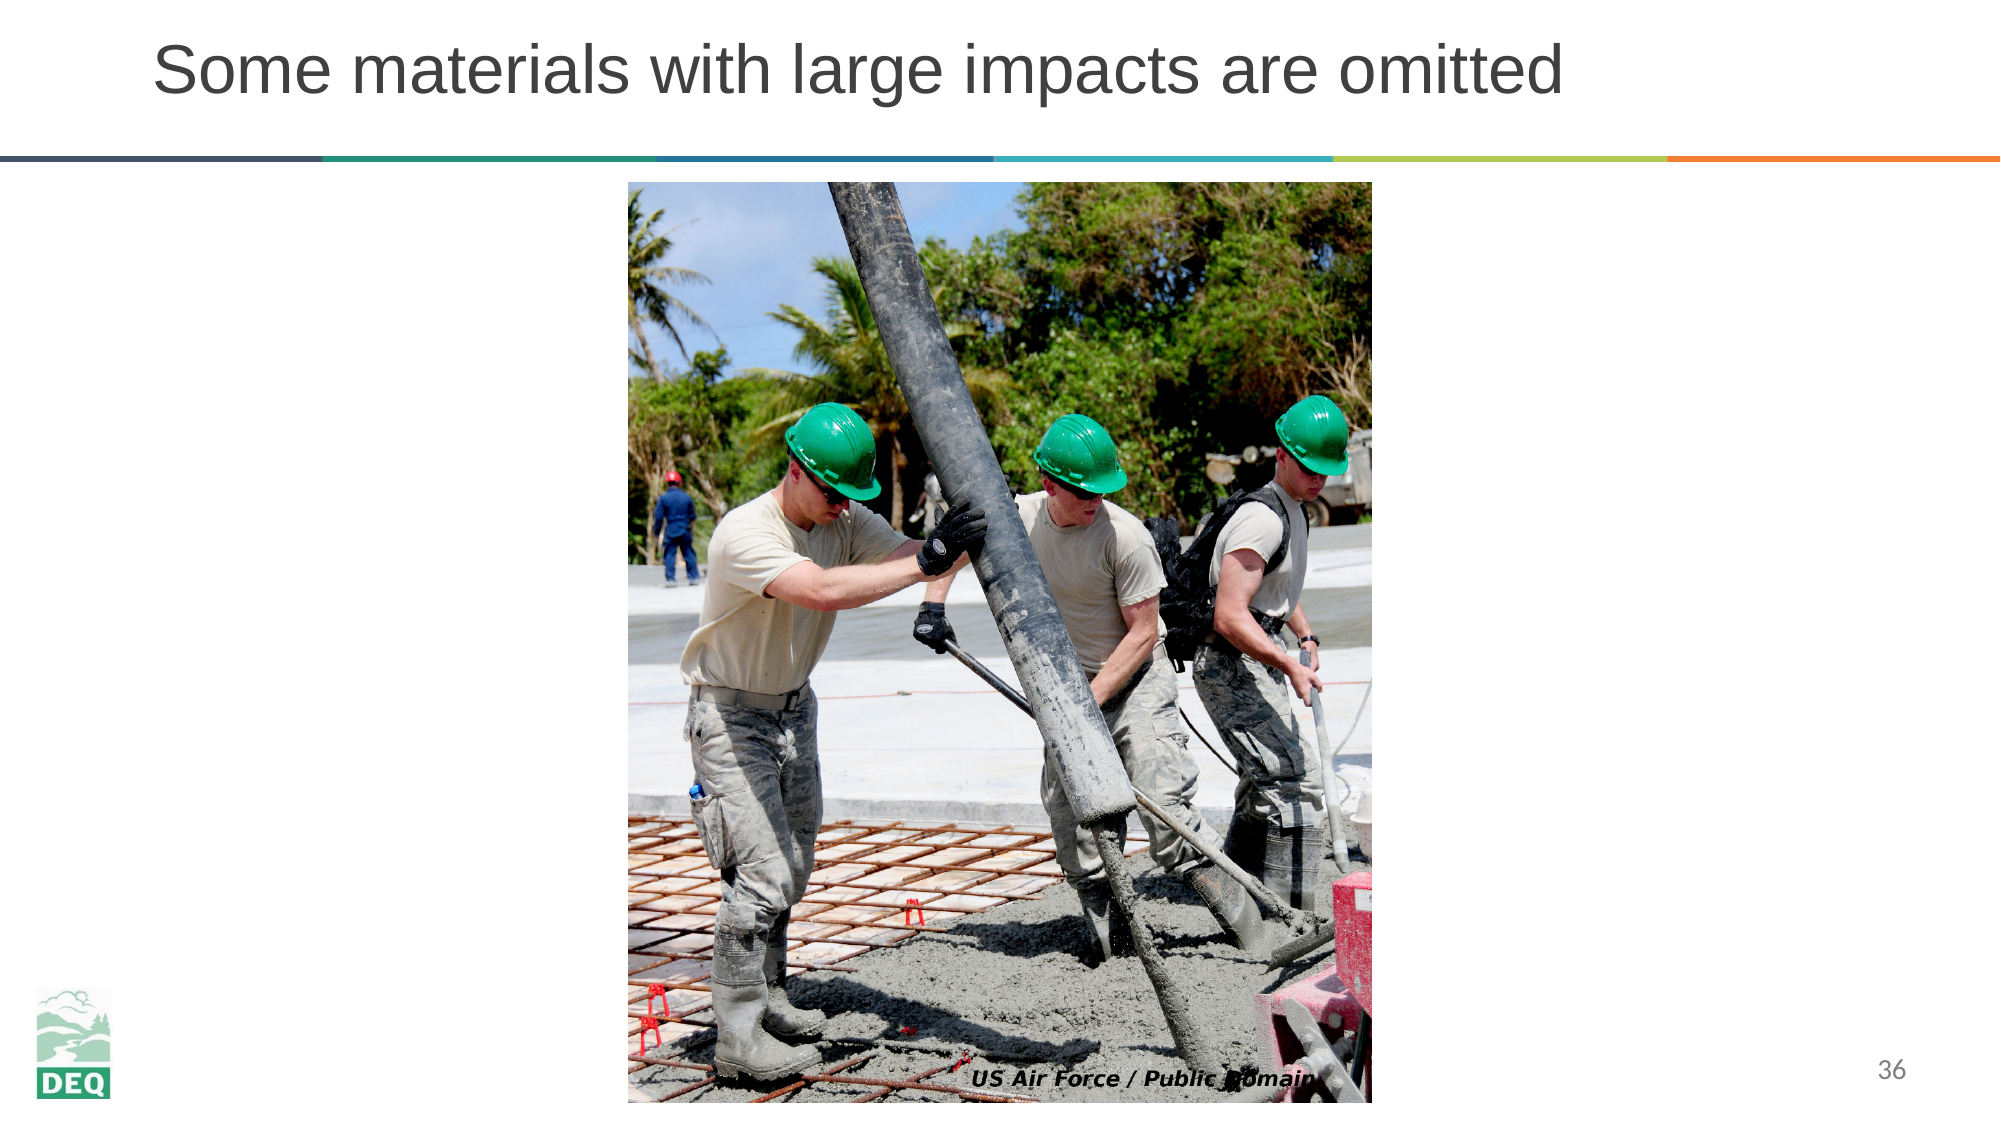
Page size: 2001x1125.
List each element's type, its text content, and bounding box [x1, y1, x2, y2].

slide_number 36 [1862, 1042, 1978, 1103]
picture [0, 156, 2001, 162]
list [628, 182, 1372, 1103]
picture [15, 987, 128, 1099]
title Some materials with large impacts are omitted [137, 0, 1863, 143]
